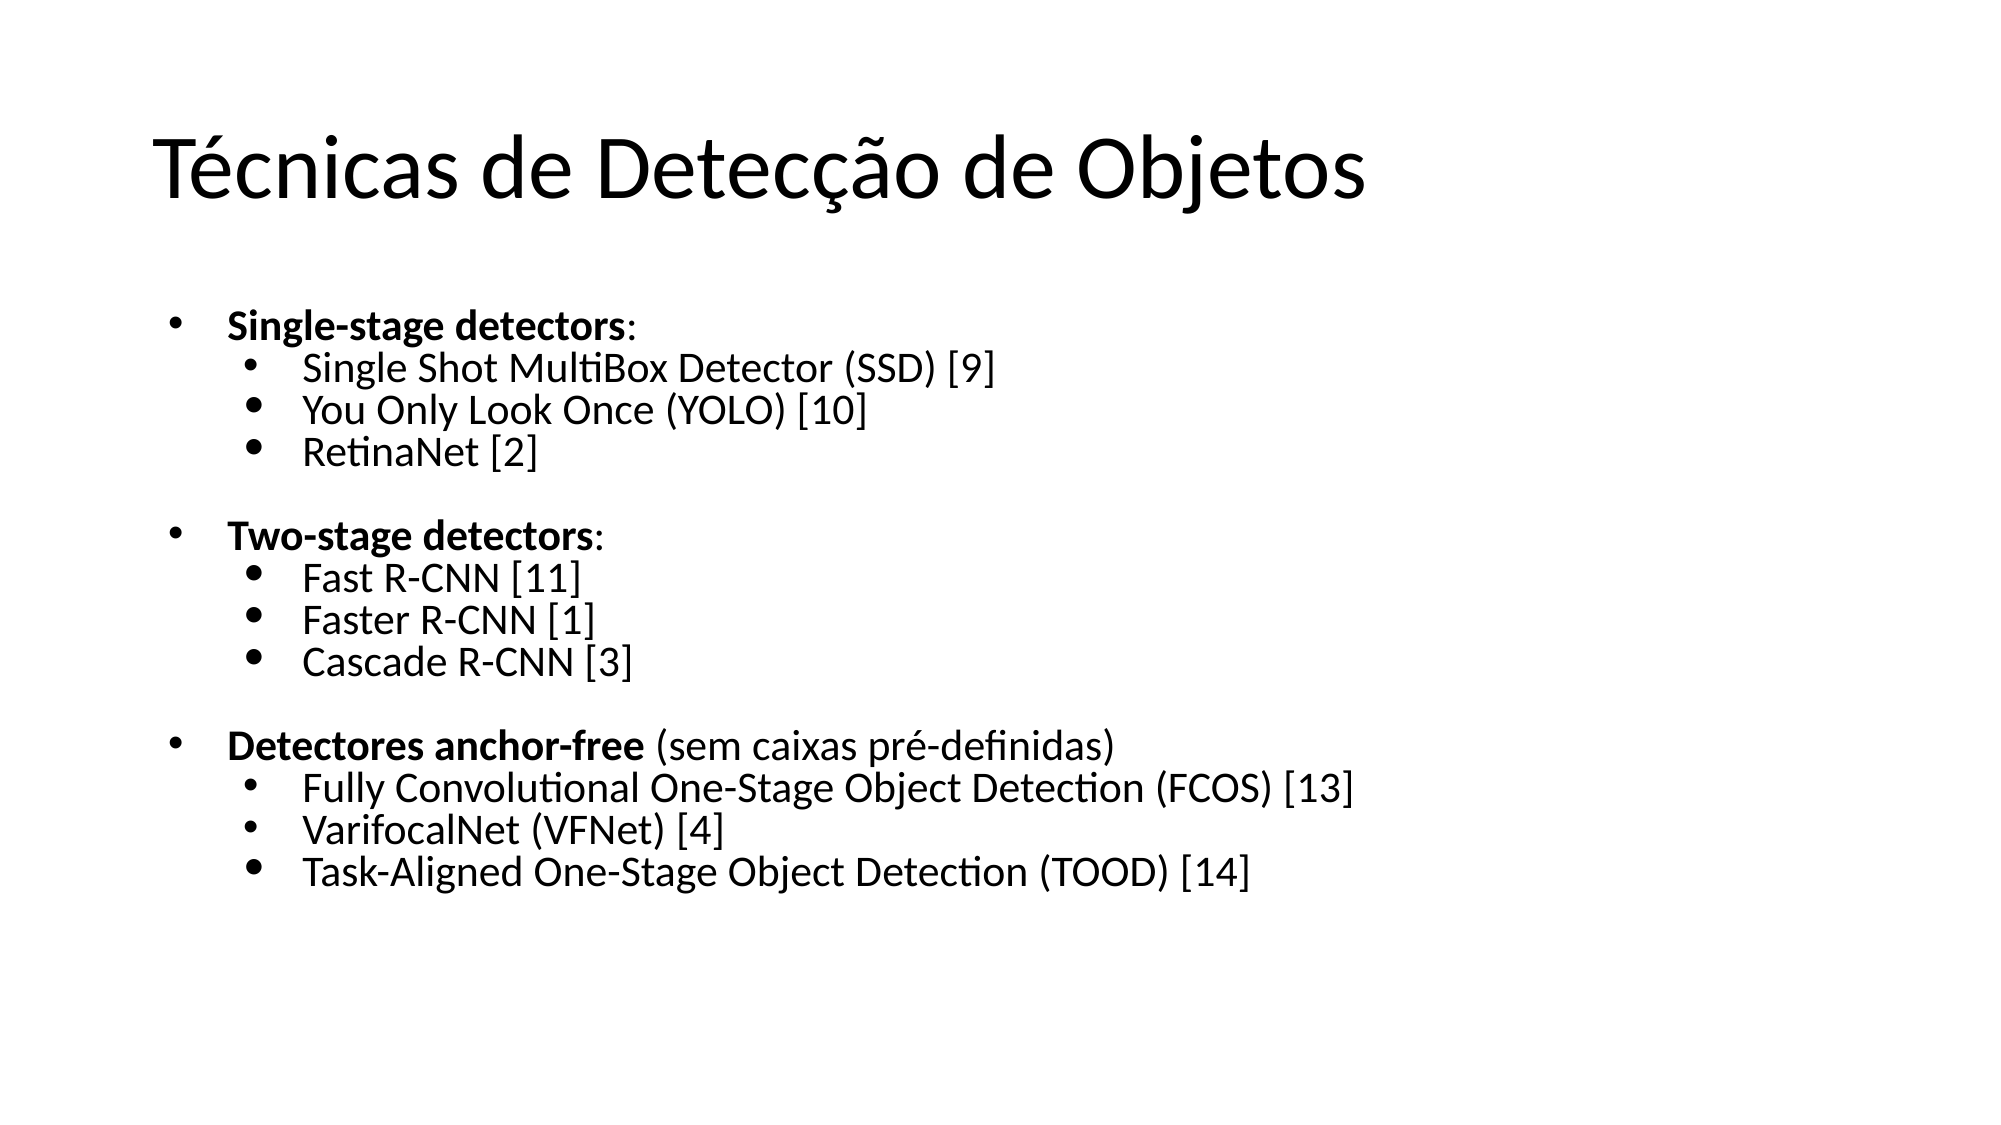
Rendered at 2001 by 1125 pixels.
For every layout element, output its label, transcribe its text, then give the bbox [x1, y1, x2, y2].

list Single-stage detectors: Single Shot MultiBox Detector (SSD) [9] You Only Look Once (YOLO) [10] RetinaNet [2] Two-stage detectors: Fast R-CNN [11] Faster R-CNN [1] Cascade R-CNN [3] Detectores anchor-free (sem caixas pré-definidas) Fully Convolutional One-Stage Object Detection (FCOS) [13] VarifocalNet (VFNet) [4] Task-Aligned One-Stage Object Detection (TOOD) [14] [137, 299, 1863, 1095]
title Técnicas de Detecção de Objetos [137, 59, 1863, 278]
